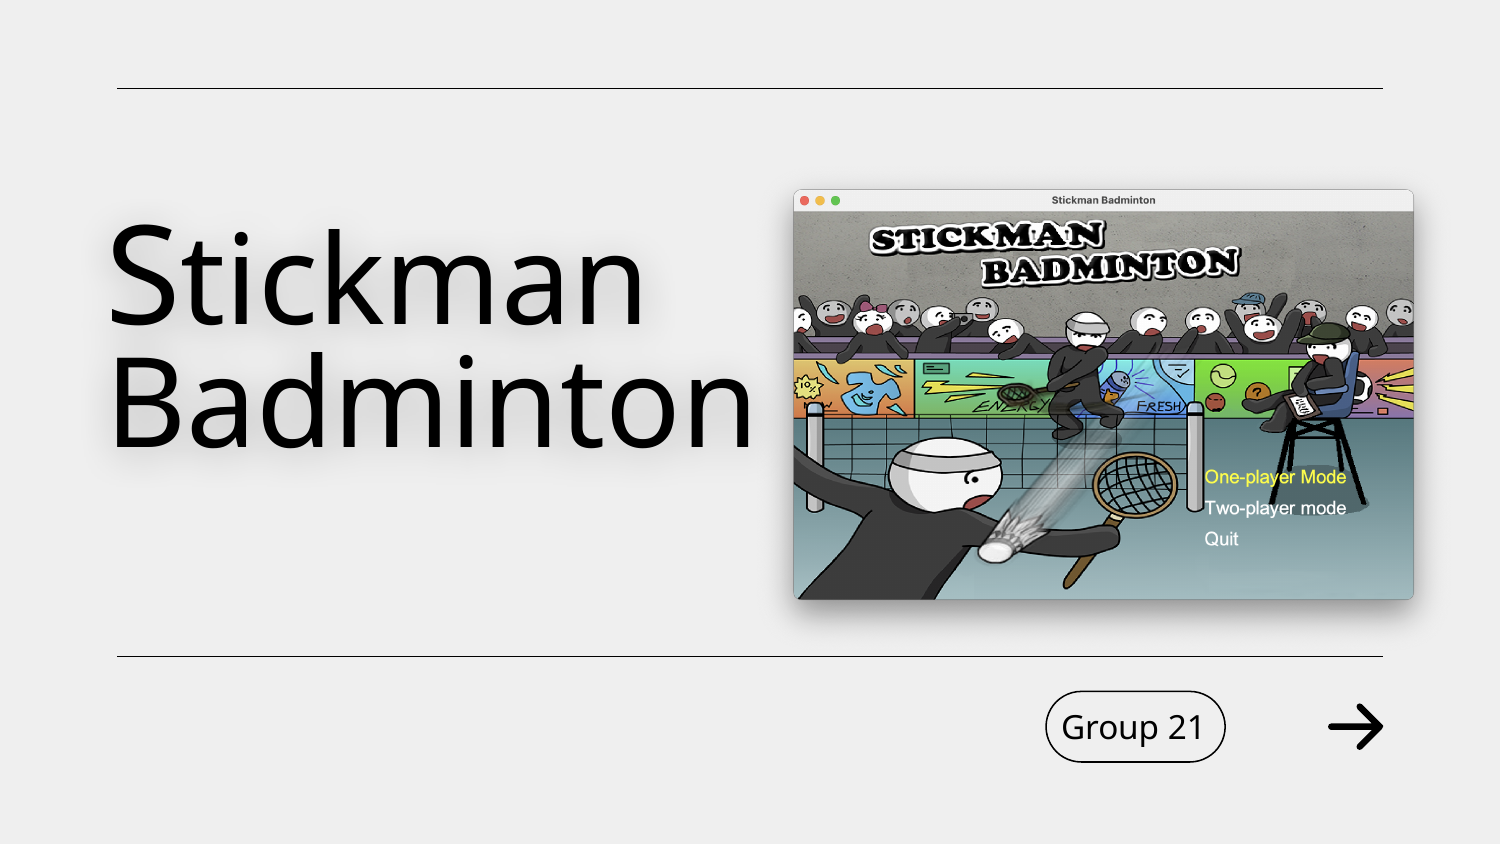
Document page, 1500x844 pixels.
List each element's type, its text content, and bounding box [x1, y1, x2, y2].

text_box [1058, 754, 1213, 762]
subtitle Group 21 [1046, 691, 1500, 754]
text_box [1328, 703, 1384, 750]
title Stickman Badminton [90, 204, 744, 640]
picture [749, 160, 1457, 657]
